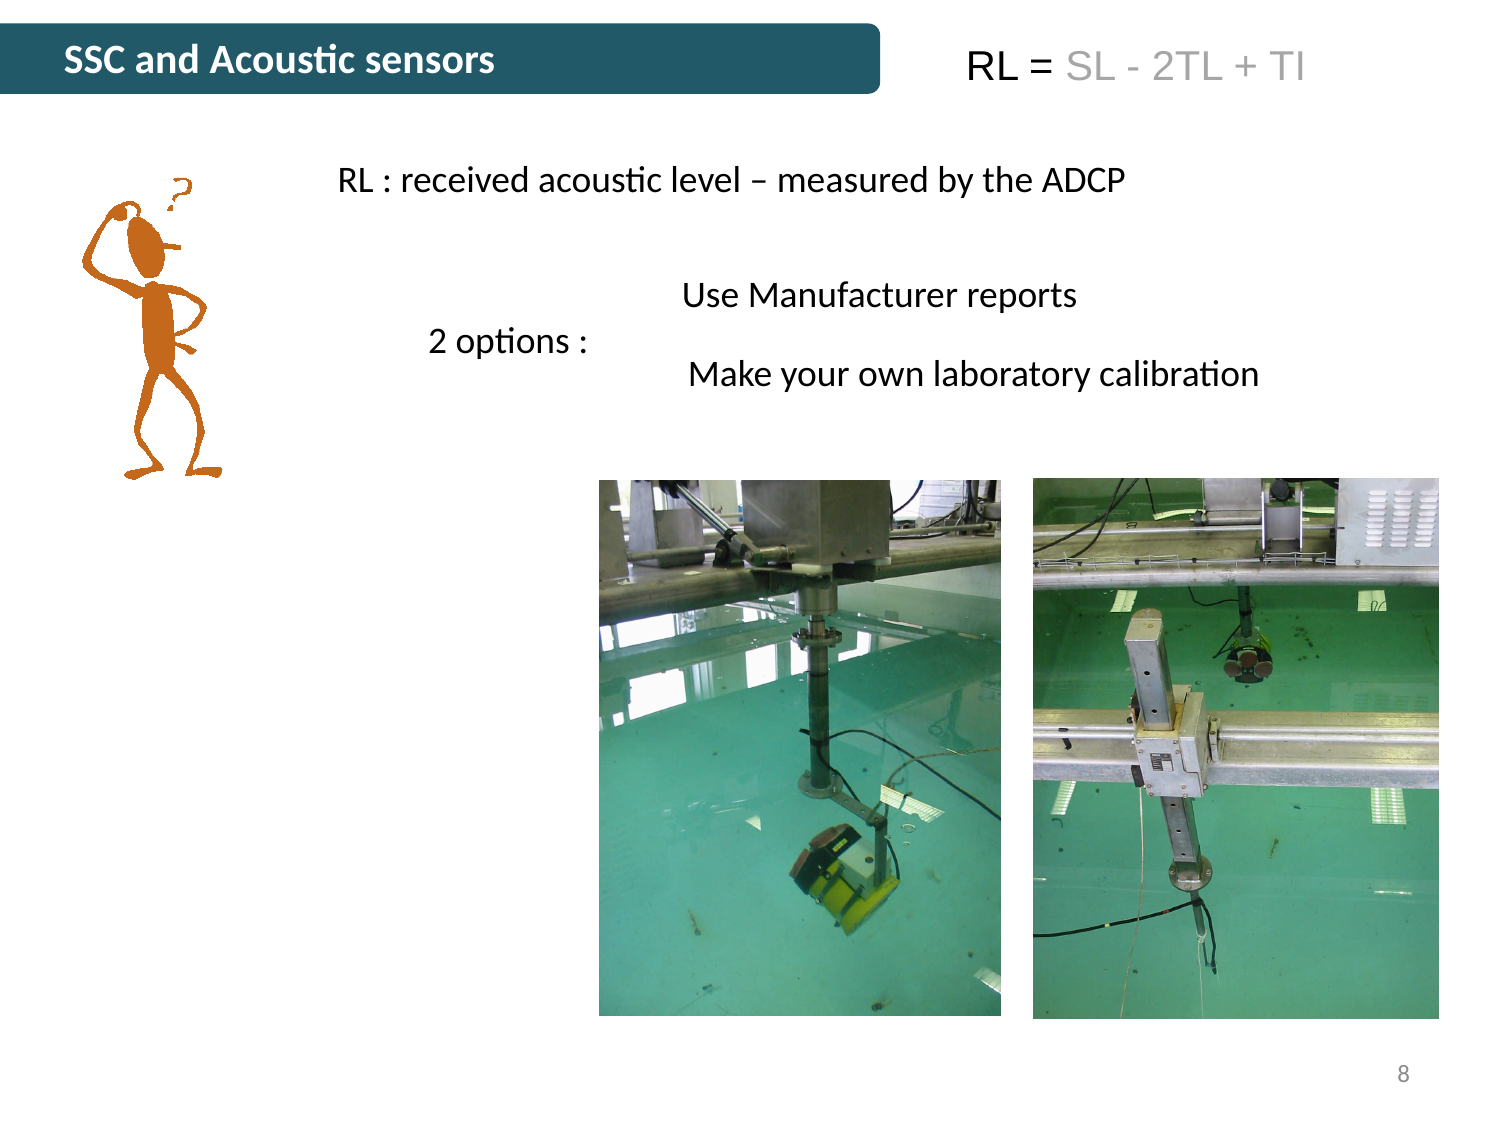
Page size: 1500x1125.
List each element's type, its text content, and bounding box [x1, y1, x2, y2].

text_box SSC and Acoustic sensors [49, 24, 511, 90]
slide_number 8 [1074, 1042, 1425, 1103]
text_box [0, 21, 883, 96]
picture [599, 480, 1001, 1016]
picture [1033, 477, 1440, 1019]
text_box Use Manufacturer reports [667, 262, 1093, 323]
text_box 2 options : [413, 308, 612, 369]
text_box RL = SL - 2TL + TI [951, 31, 1395, 97]
text_box Make your own laboratory calibration [673, 341, 1276, 402]
picture [81, 177, 223, 481]
text_box RL : received acoustic level – measured by the ADCP [322, 147, 1500, 208]
